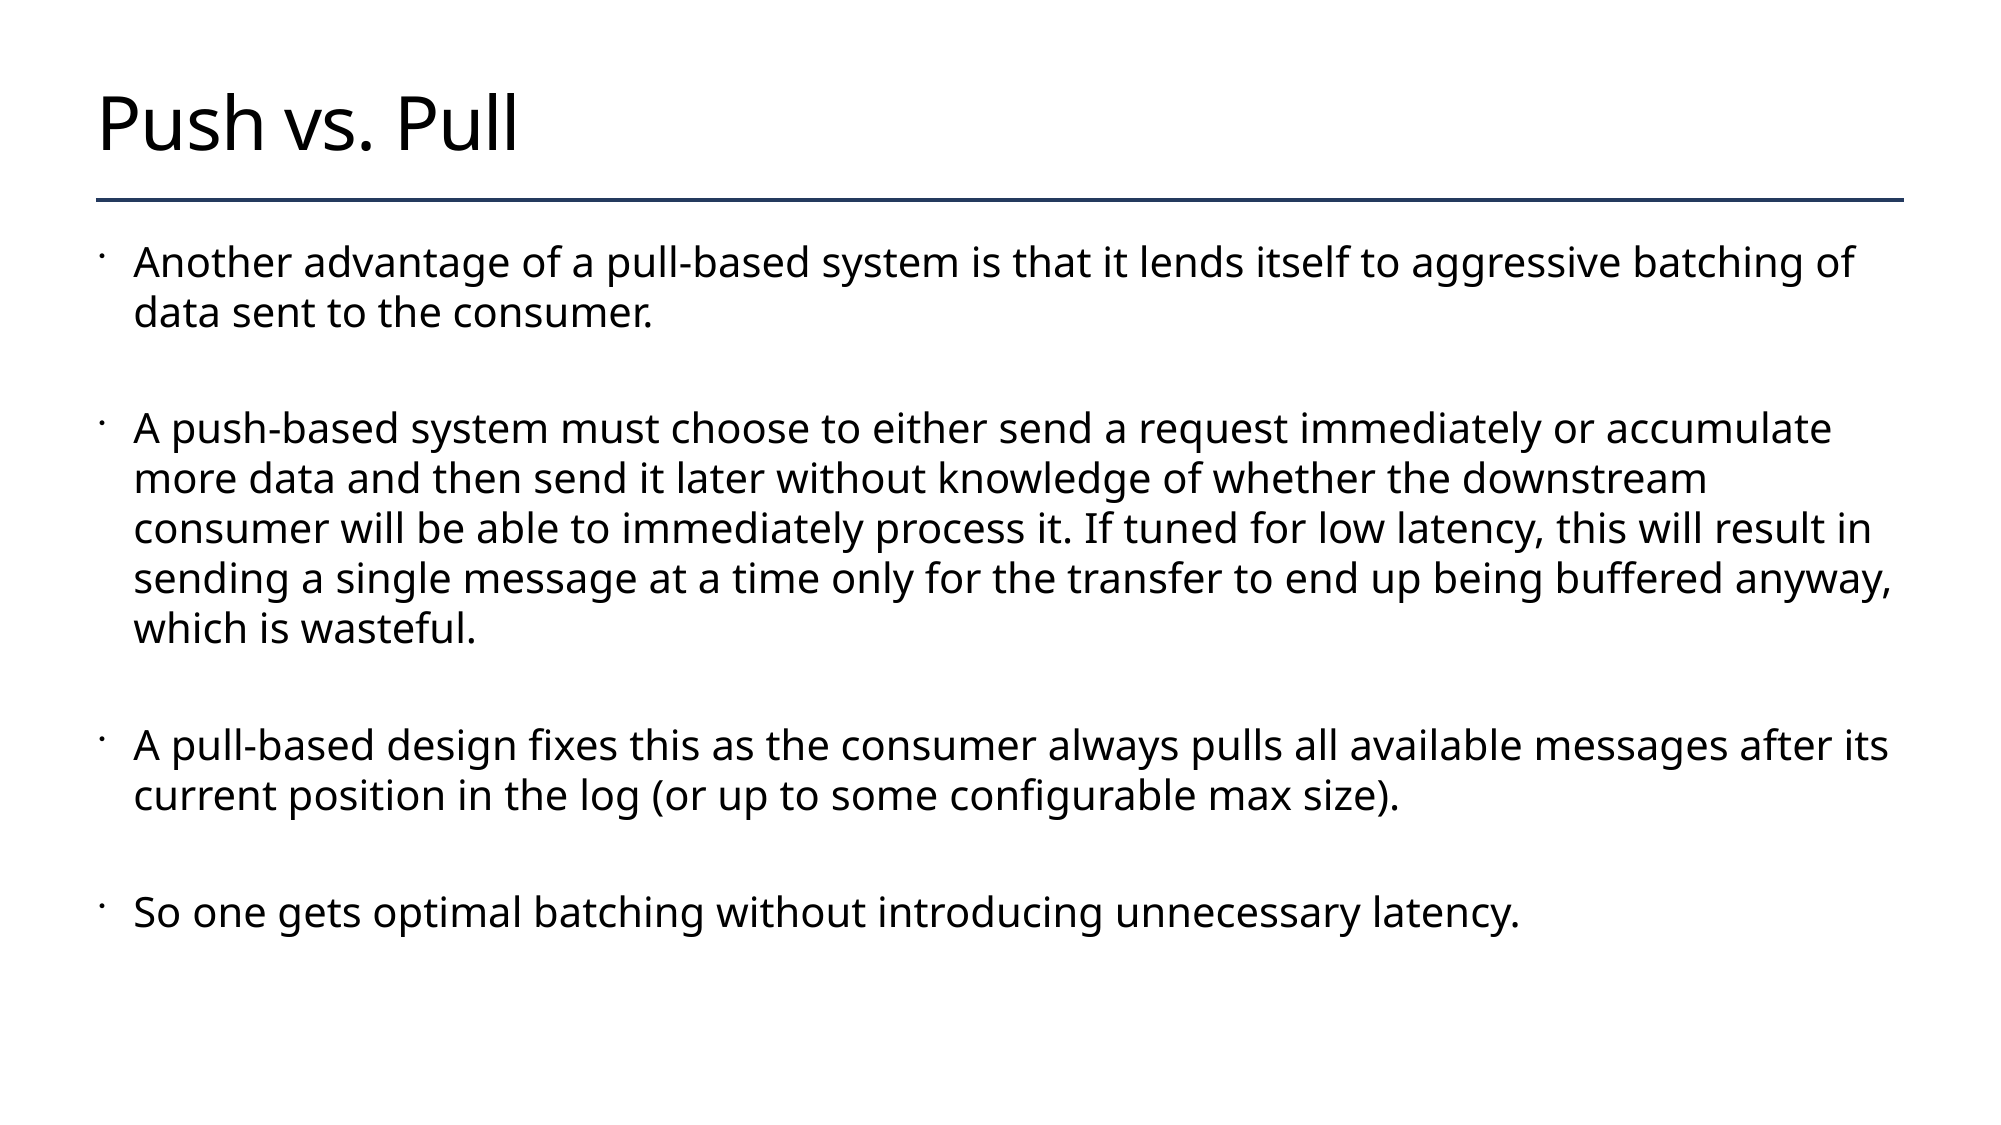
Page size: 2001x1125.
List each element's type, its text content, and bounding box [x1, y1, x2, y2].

title Push vs. Pull [96, 75, 1904, 166]
list Another advantage of a pull-based system is that it lends itself to aggressive batching of data sent to the consumer. A push-based system must choose to either send a request immediately or accumulate more data and then send it later without knowledge of whether the downstream consumer will be able to immediately process it. If tuned for low latency, this will result in sending a single message at a time only for the transfer to end up being buffered anyway, which is wasteful. A pull-based design fixes this as the consumer always pulls all available messages after its current position in the log (or up to some configurable max size). So one gets optimal batching without introducing unnecessary latency. [95, 235, 1904, 963]
